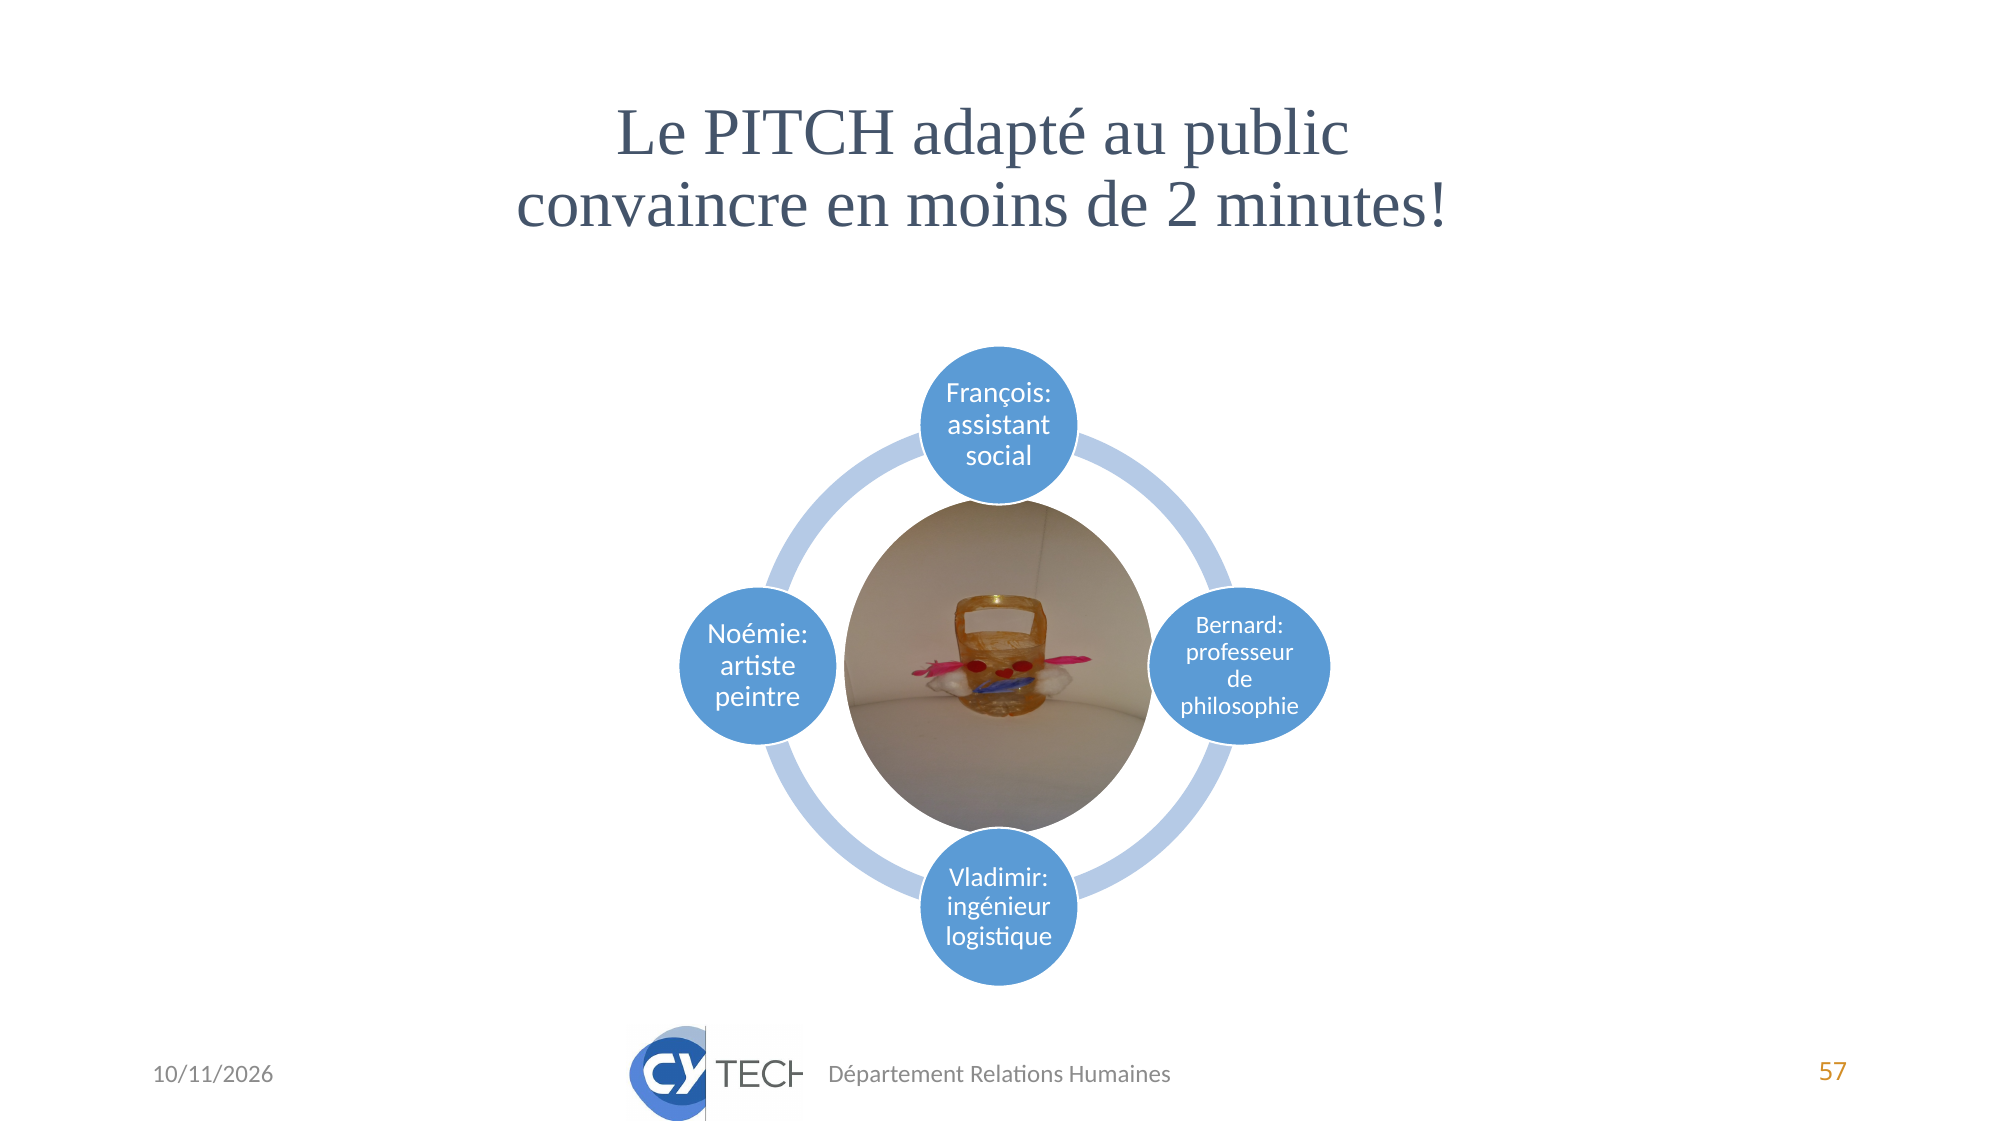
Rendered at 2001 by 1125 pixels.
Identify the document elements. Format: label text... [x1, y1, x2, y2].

picture [626, 1024, 803, 1121]
slide_number 57 [1412, 1042, 1863, 1103]
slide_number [137, 1042, 588, 1103]
title Le PITCH adapté au public convaincre en moins de 2 minutes! [21, 59, 1964, 278]
footer Département Relations Humaines [803, 1042, 1338, 1103]
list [372, 345, 1638, 987]
